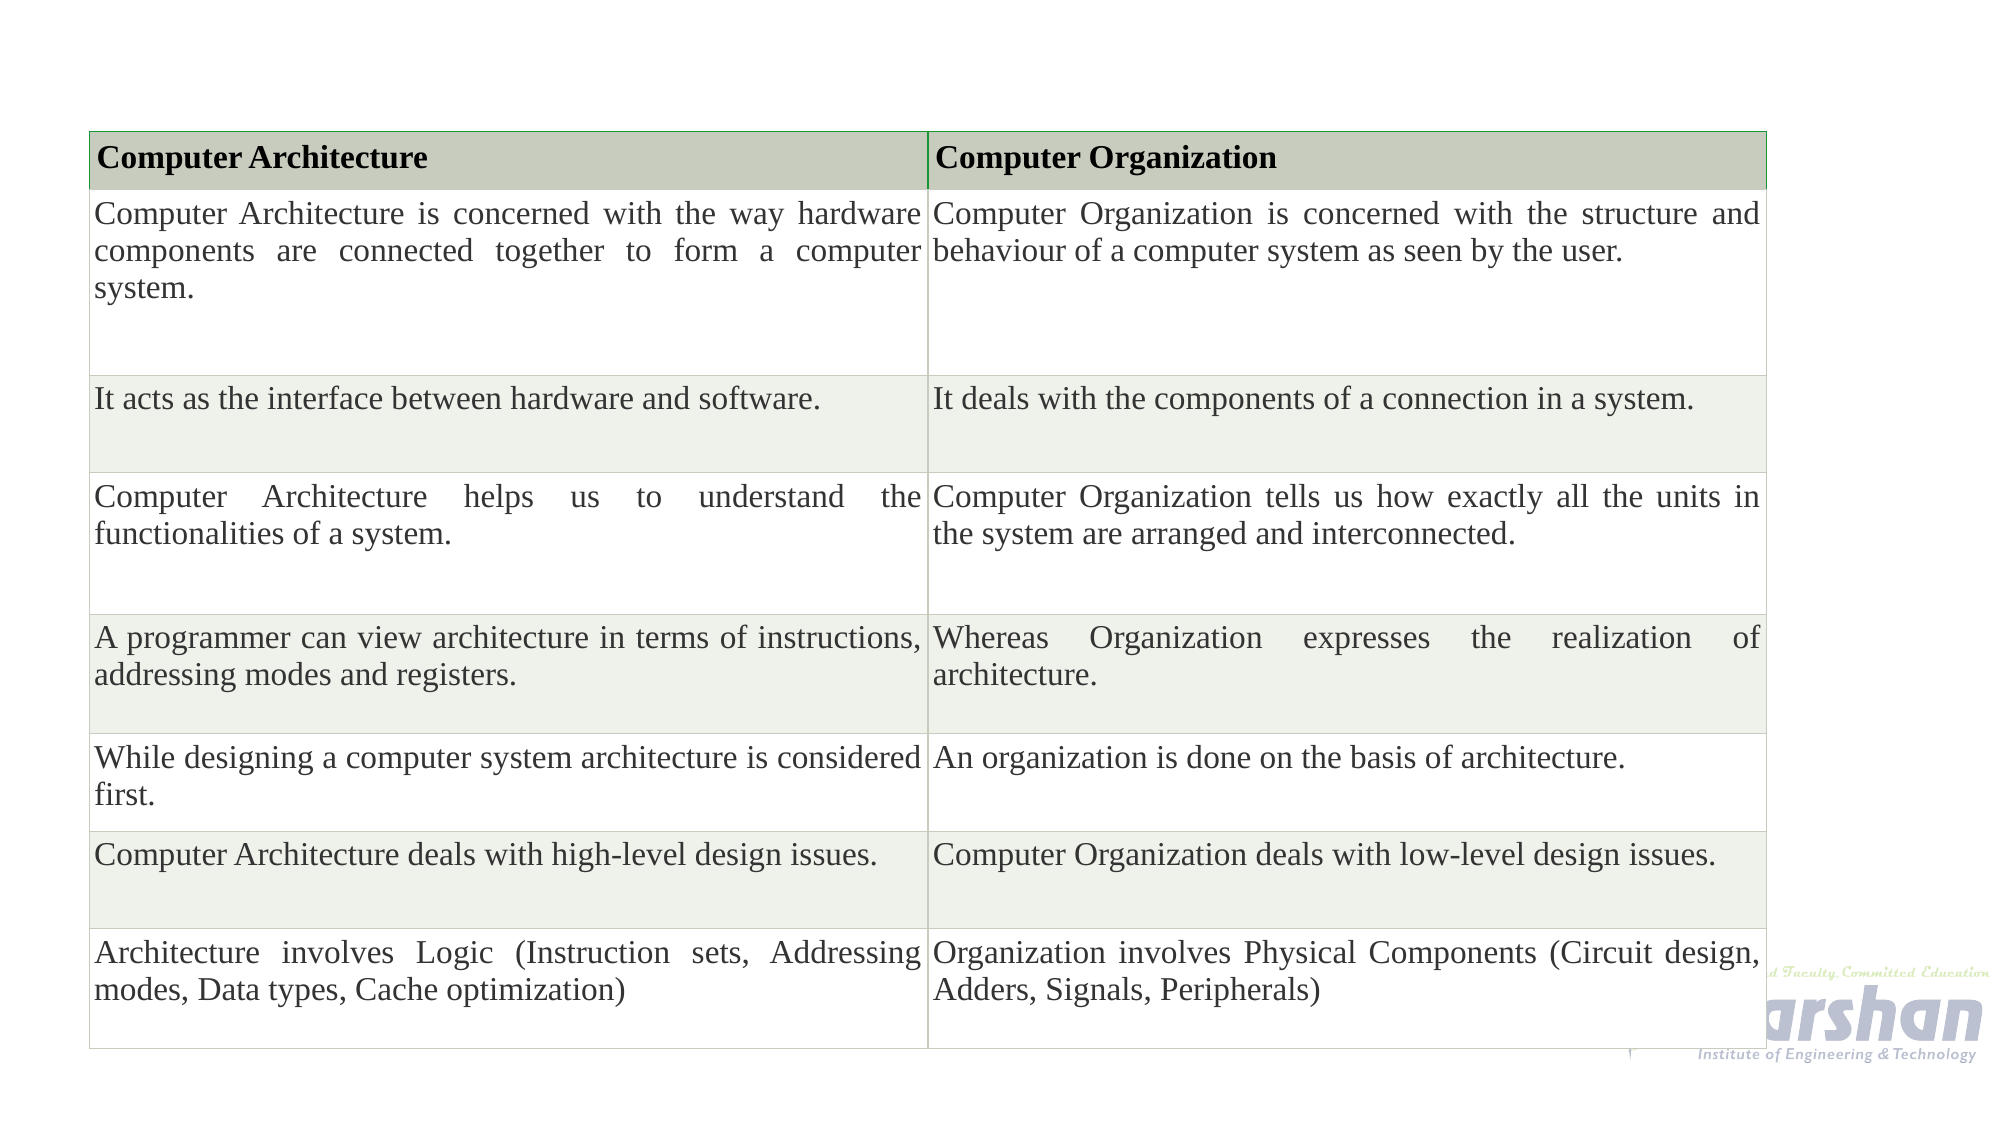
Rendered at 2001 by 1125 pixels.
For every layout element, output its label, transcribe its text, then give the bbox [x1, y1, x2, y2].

table_header Computer Architecture [90, 132, 927, 189]
table_cell While designing a computer system architecture is considered first. [90, 734, 927, 831]
table_cell Computer Organization is concerned with the structure and behaviour of a computer system as seen by the user. [929, 190, 1766, 375]
table_cell Organization involves Physical Components (Circuit design, Adders, Signals, Peripherals) [929, 929, 1766, 1048]
table_cell Computer Organization deals with low-level design issues. [929, 832, 1766, 928]
table_cell It acts as the interface between hardware and software. [90, 376, 927, 472]
text_box 1 [1570, 966, 1990, 1063]
table_cell It deals with the components of a connection in a system. [929, 376, 1766, 472]
table_cell Computer Architecture is concerned with the way hardware components are connected together to form a computer system. [90, 190, 927, 375]
table_cell Whereas Organization expresses the realization of architecture. [929, 615, 1766, 733]
table_cell A programmer can view architecture in terms of instructions, addressing modes and registers. [90, 615, 927, 733]
table_cell Computer Architecture deals with high-level design issues. [90, 832, 927, 928]
table_cell Computer Organization tells us how exactly all the units in the system are arranged and interconnected. [929, 473, 1766, 614]
table_cell An organization is done on the basis of architecture. [929, 734, 1766, 831]
table_cell Computer Architecture helps us to understand the functionalities of a system. [90, 473, 927, 614]
table_cell Architecture involves Logic (Instruction sets, Addressing modes, Data types, Cache optimization) [90, 929, 927, 1048]
table_header Computer Organization [929, 132, 1766, 189]
